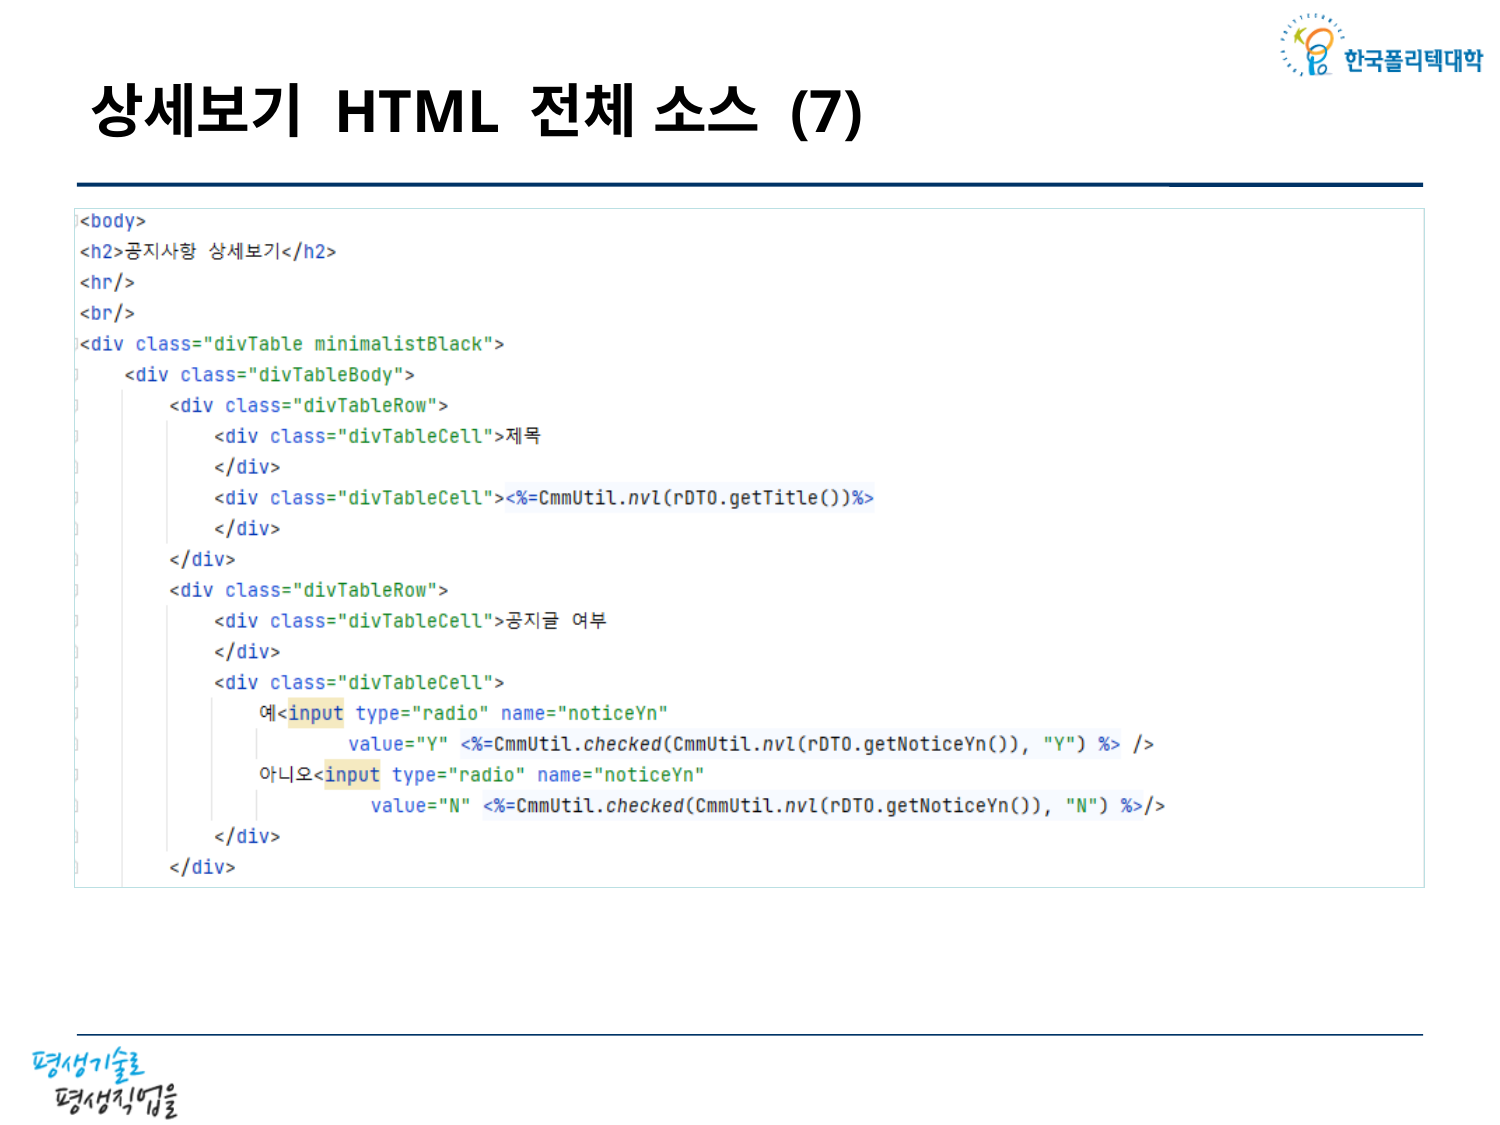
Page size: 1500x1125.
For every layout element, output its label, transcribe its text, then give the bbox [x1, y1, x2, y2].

picture [73, 207, 1425, 889]
picture [1275, 6, 1489, 84]
title 상세보기 HTML 전체 소스 (7) [74, 44, 1426, 173]
picture [17, 1039, 226, 1122]
